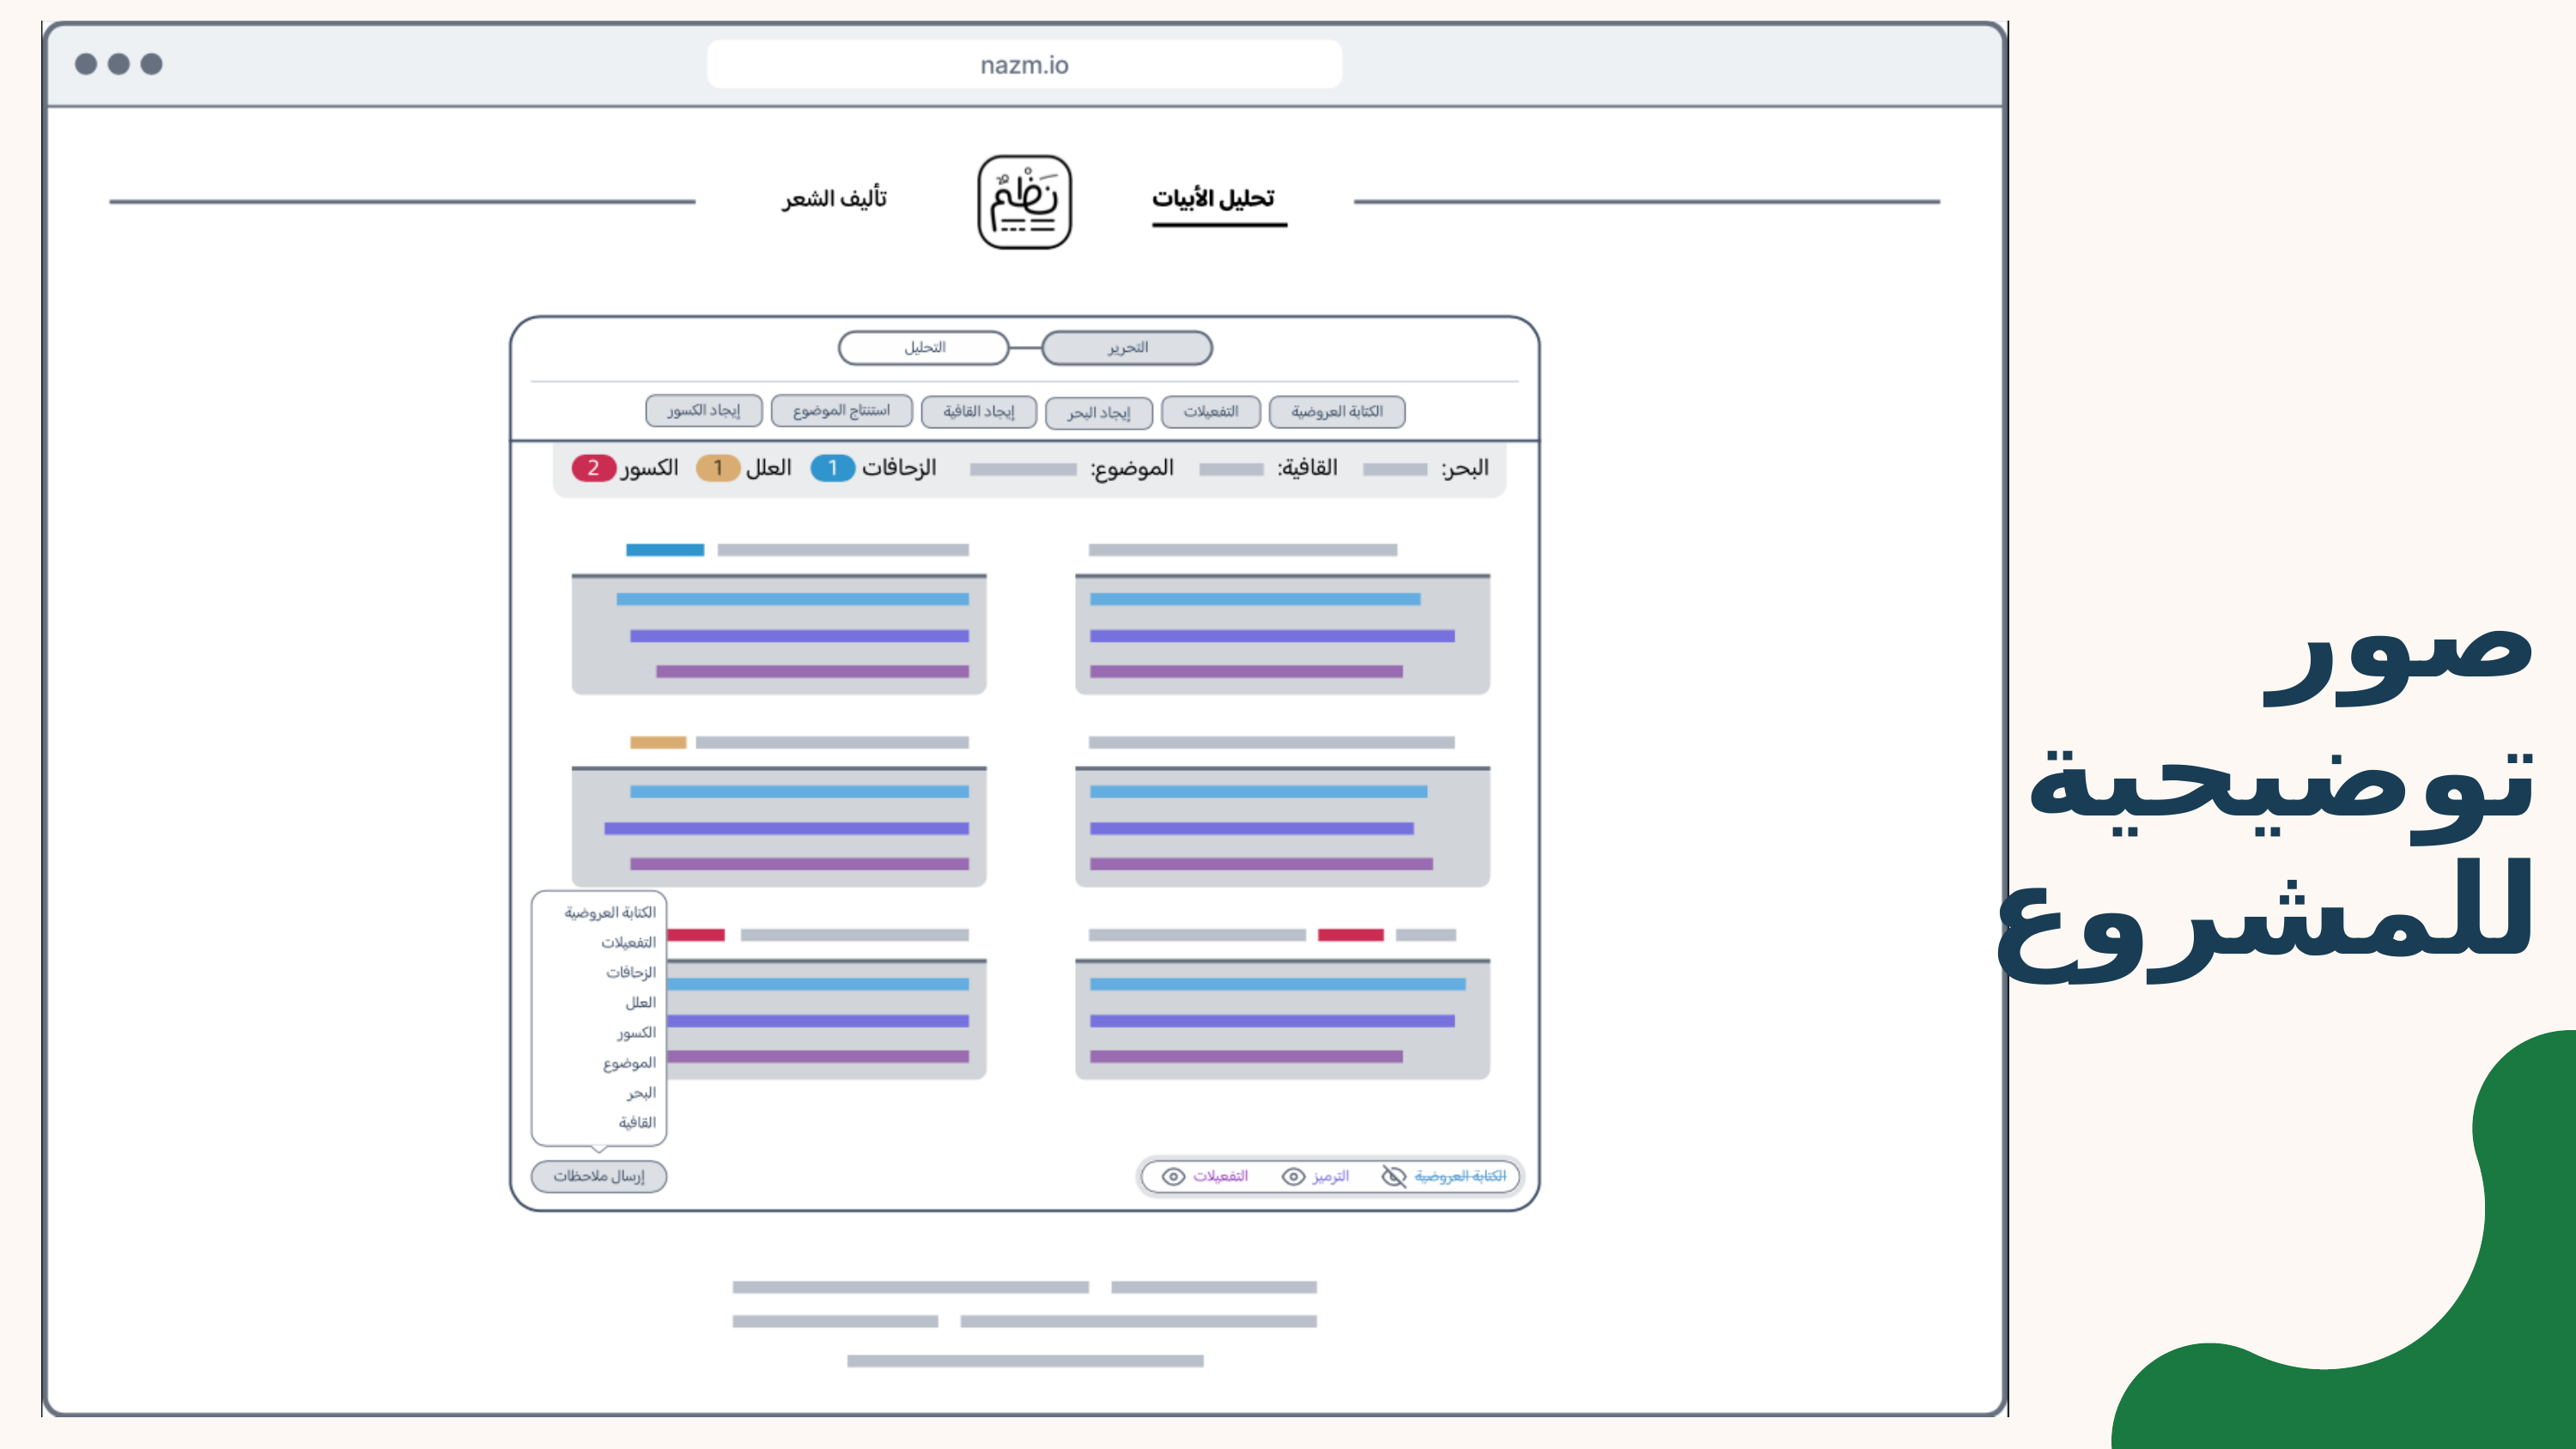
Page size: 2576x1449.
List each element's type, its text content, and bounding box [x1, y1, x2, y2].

picture [40, 21, 2009, 1417]
text_box صور توضيحية للمشروع [2013, 563, 2543, 980]
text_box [2105, 1167, 2576, 1449]
